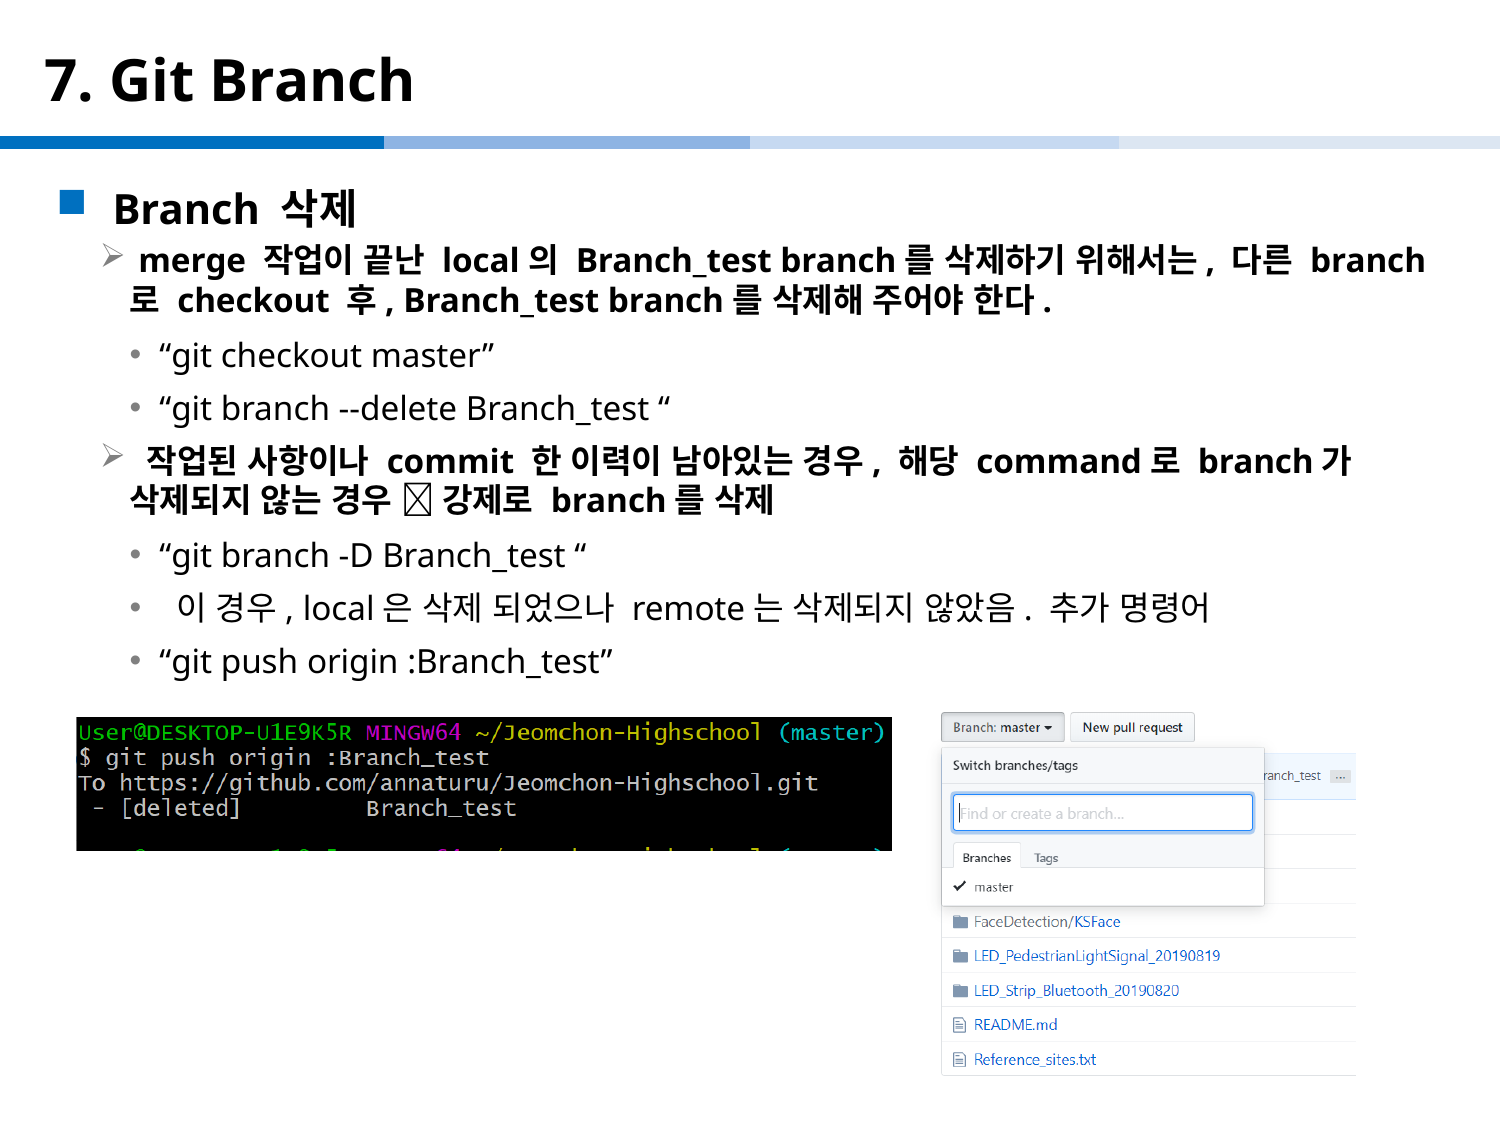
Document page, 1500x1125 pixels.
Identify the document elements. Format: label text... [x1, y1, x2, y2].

title 7. Git Branch [29, 32, 1270, 124]
list Branch 삭제 merge 작업이 끝난 local의 Branch_test branch를 삭제하기 위해서는, 다른 branch로 checkout 후, Branch_test branch를 삭제해 주어야 한다. “git checkout master” “git branch --delete Branch_test “ 작업된 사항이나 commit 한 이력이 남아있는 경우, 해당 command로 branch가 삭제되지 않는 경우  강제로 branch를 삭제 “git branch -D Branch_test “ 이 경우, local은 삭제 되었으나 remote는 삭제되지 않았음. 추가 명령어 “git push origin :Branch_test” [40, 149, 1453, 1107]
picture [76, 717, 892, 851]
picture [925, 703, 1356, 1086]
